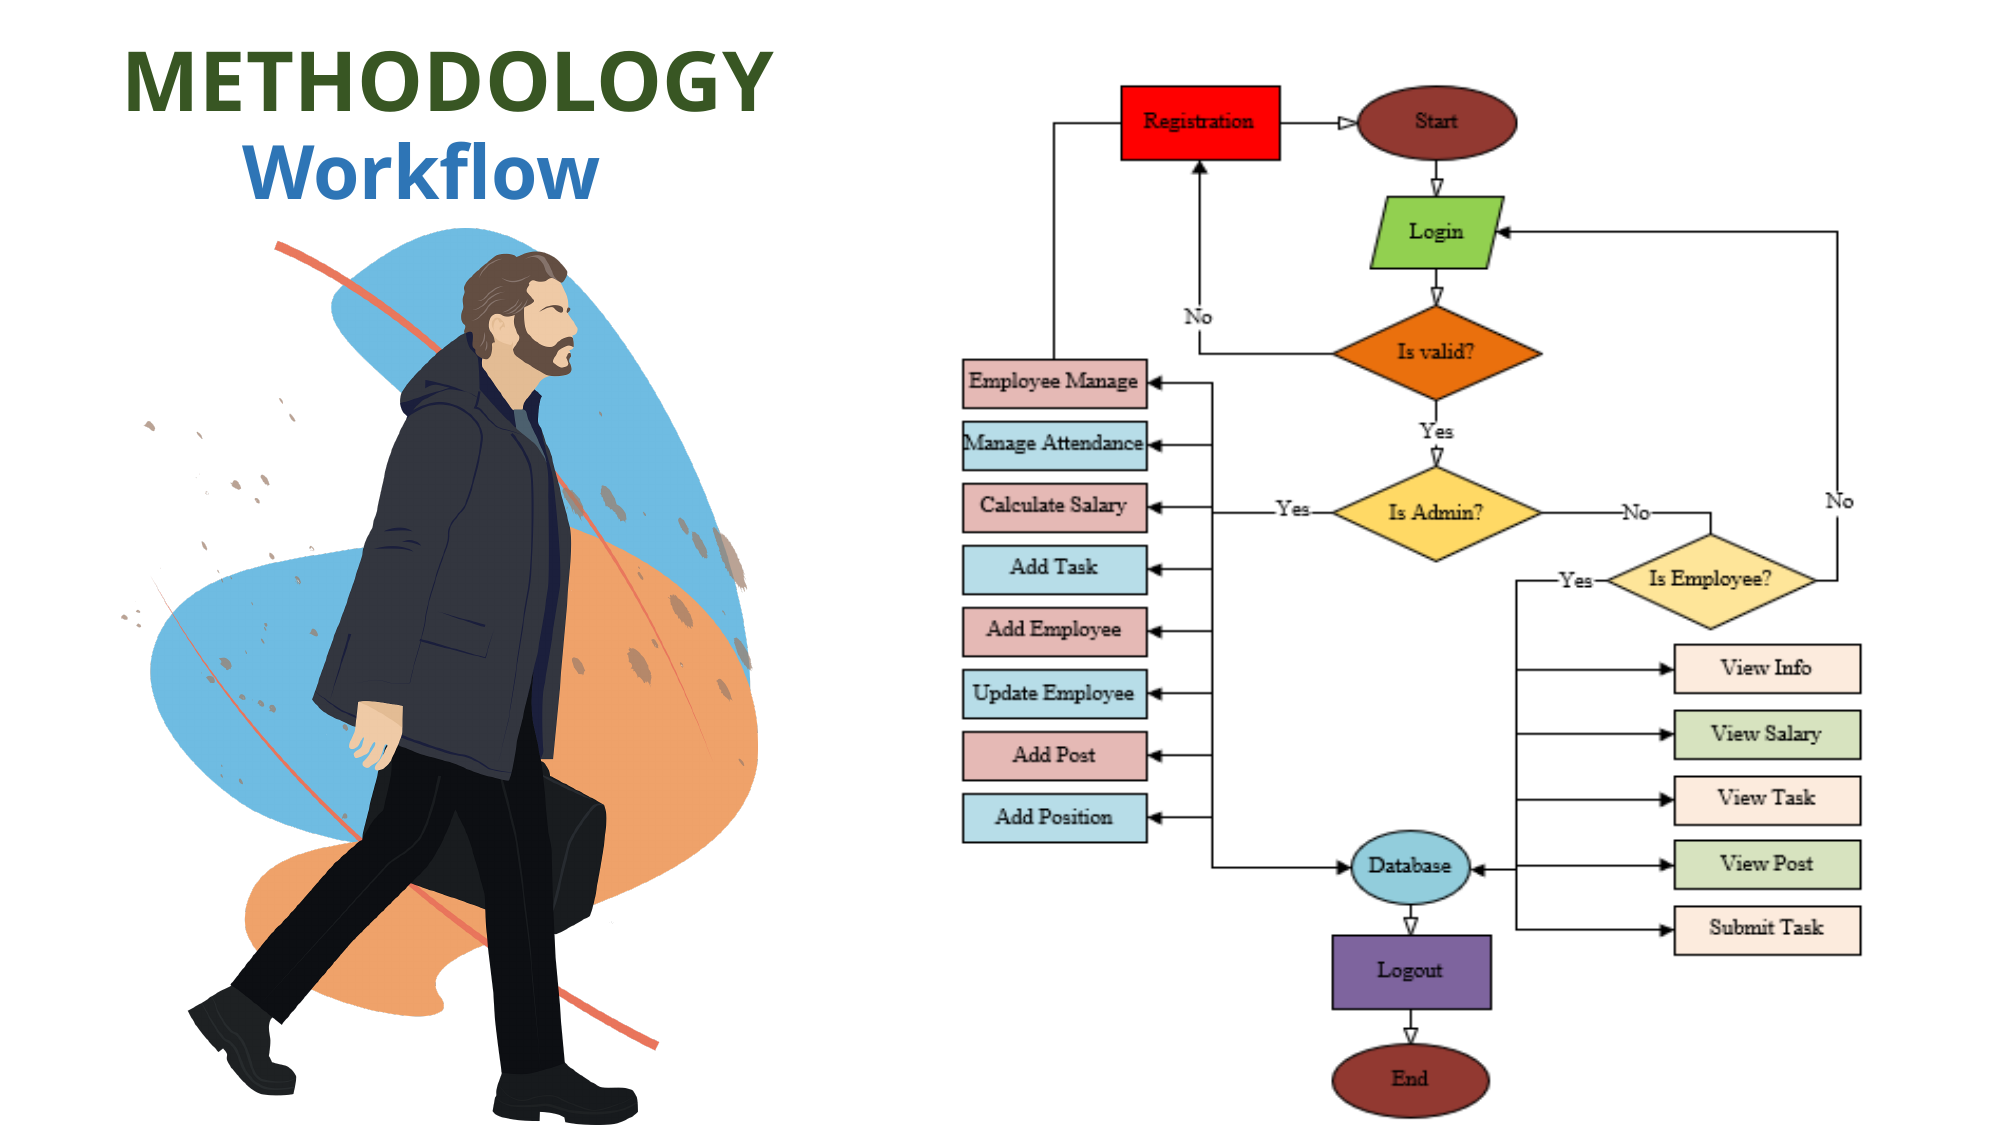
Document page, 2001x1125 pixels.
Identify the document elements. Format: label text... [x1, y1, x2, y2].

picture [121, 228, 758, 1125]
text_box Workflow [227, 116, 621, 222]
title METHODOLOGY [106, 2, 862, 167]
picture [949, 80, 1877, 1125]
